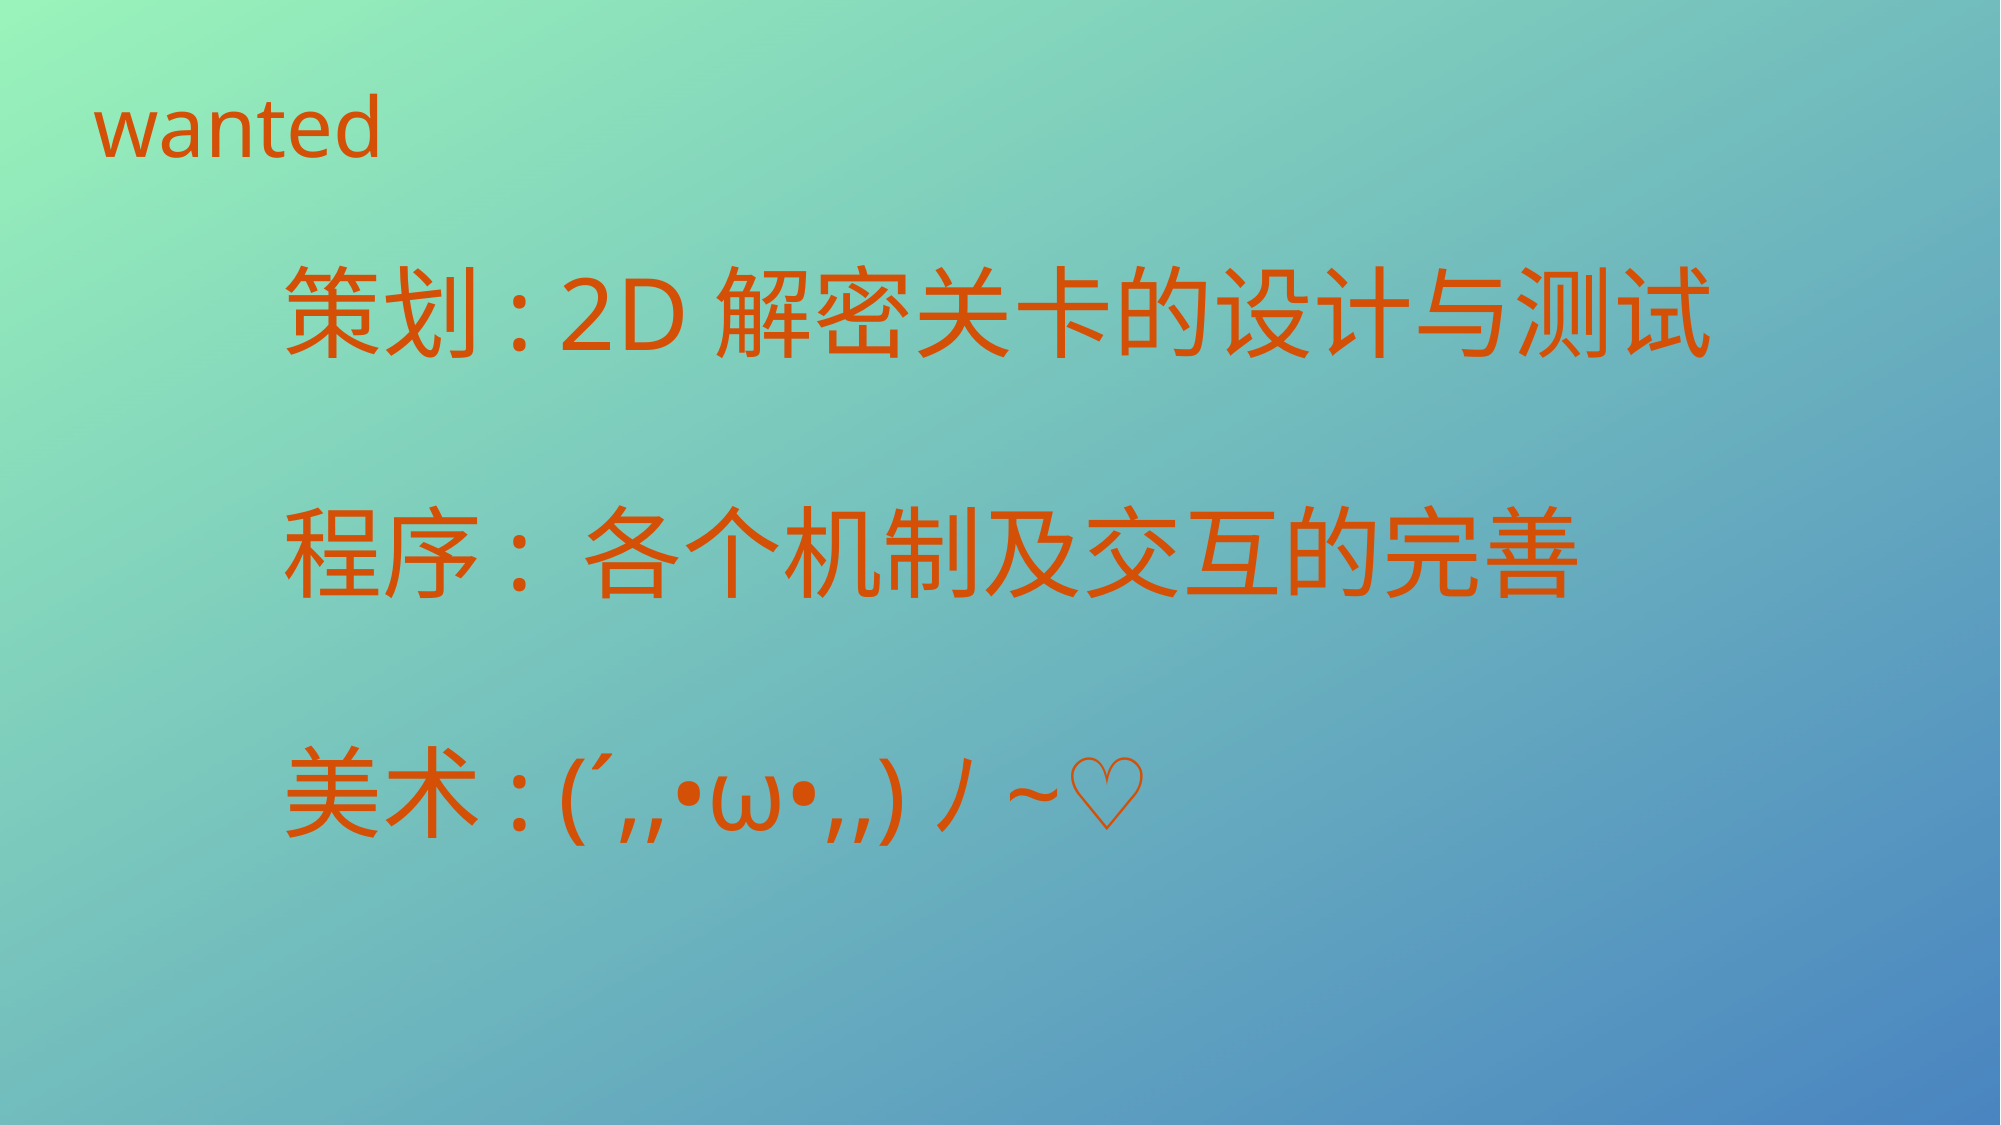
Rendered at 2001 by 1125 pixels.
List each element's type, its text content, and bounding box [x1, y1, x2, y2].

text_box wanted [78, 66, 746, 182]
text_box 策划: 2D解密关卡的设计与测试 程序: 各个机制及交互的完善 美术: (´,,•ω•,,)ﾉ~♡ [267, 243, 1745, 889]
